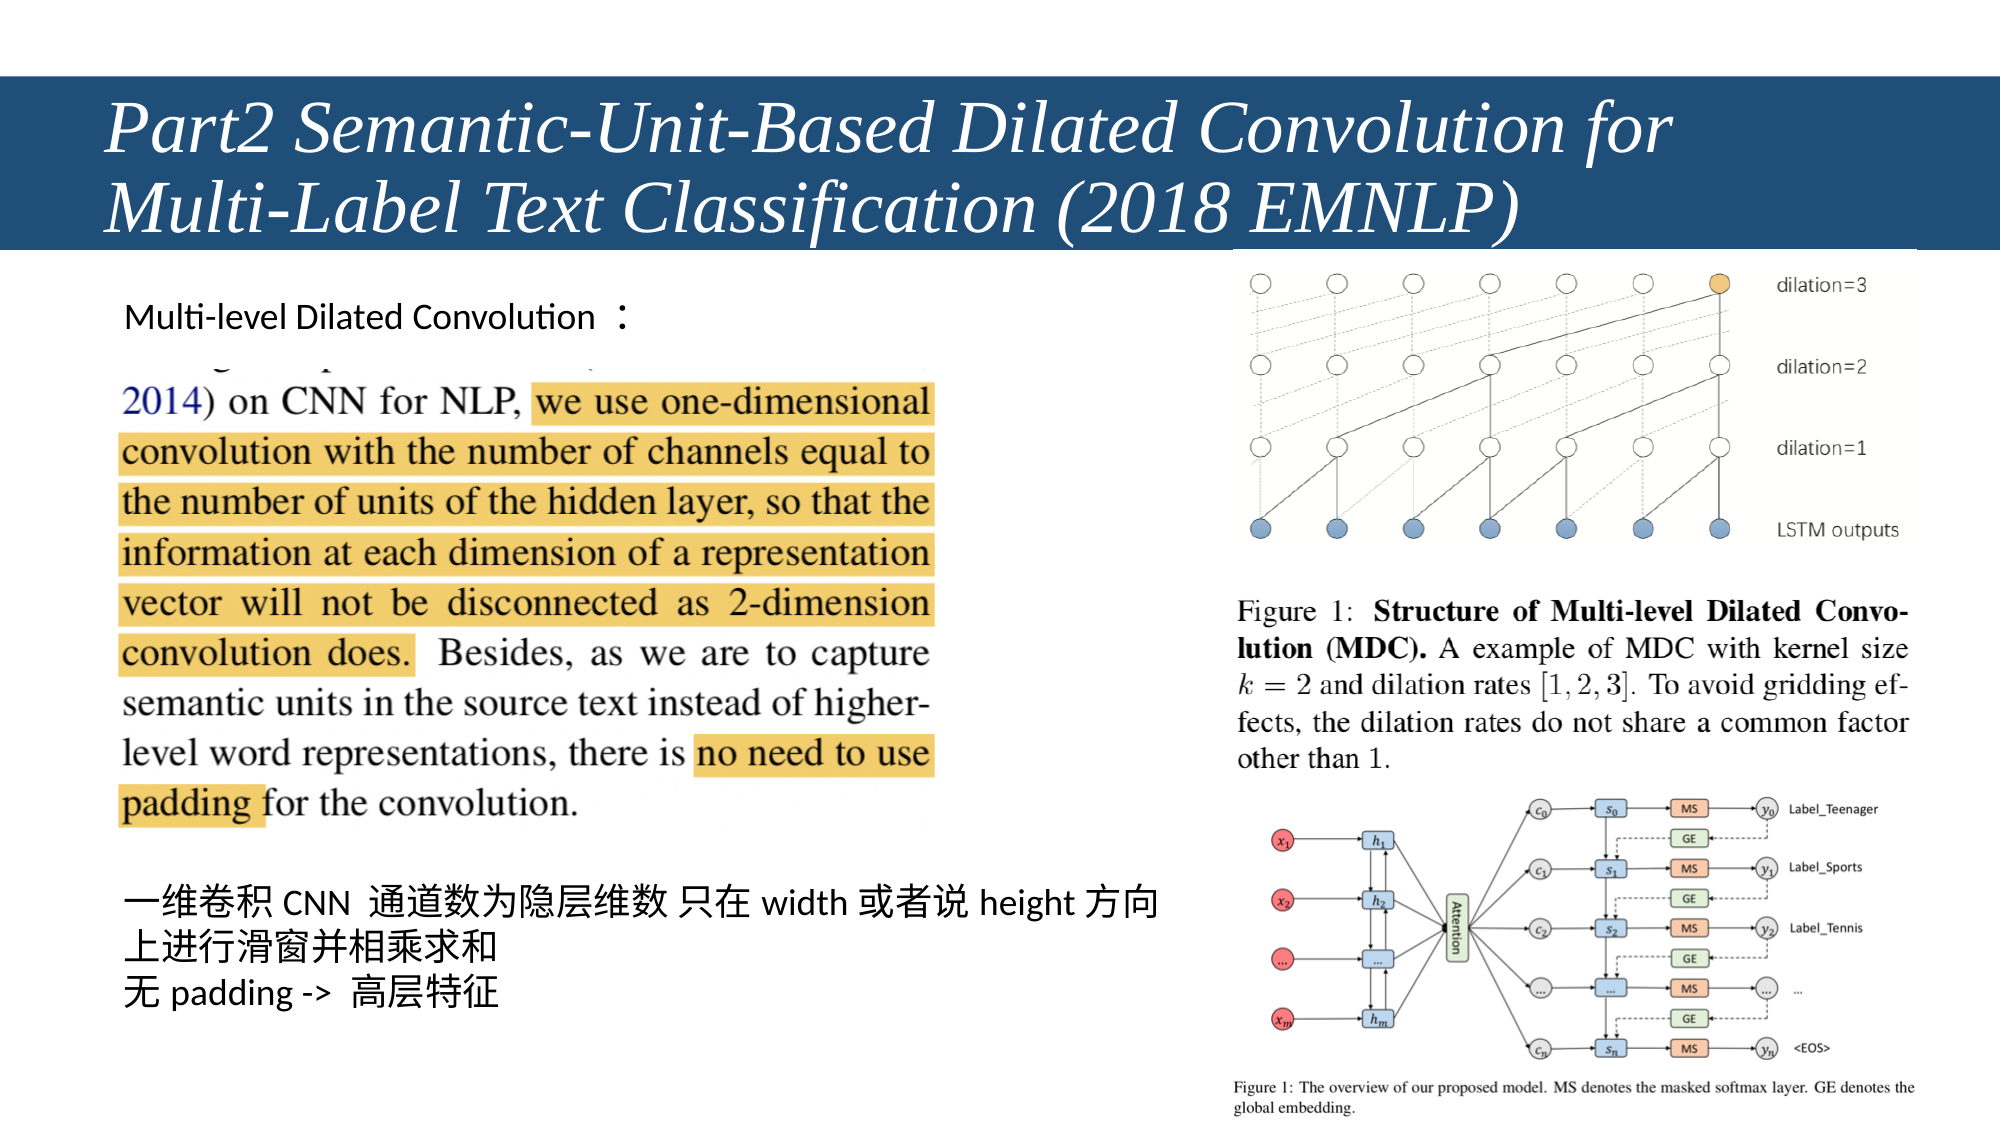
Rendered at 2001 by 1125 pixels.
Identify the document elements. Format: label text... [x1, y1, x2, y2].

text_box Multi-level Dilated Convolution ： 一维卷积CNN 通道数为隐层维数 只在width或者说height方向上进行滑窗并相乘求和 无padding -> 高层特征 [109, 285, 1199, 1110]
title Part2 Semantic-Unit-Based Dilated Convolution for Multi-Label Text Classification (2018 EMNLP) [89, 37, 1815, 255]
picture [109, 369, 941, 830]
text_box [1815, 75, 2000, 251]
text_box [0, 75, 89, 251]
picture [1218, 249, 1931, 1125]
